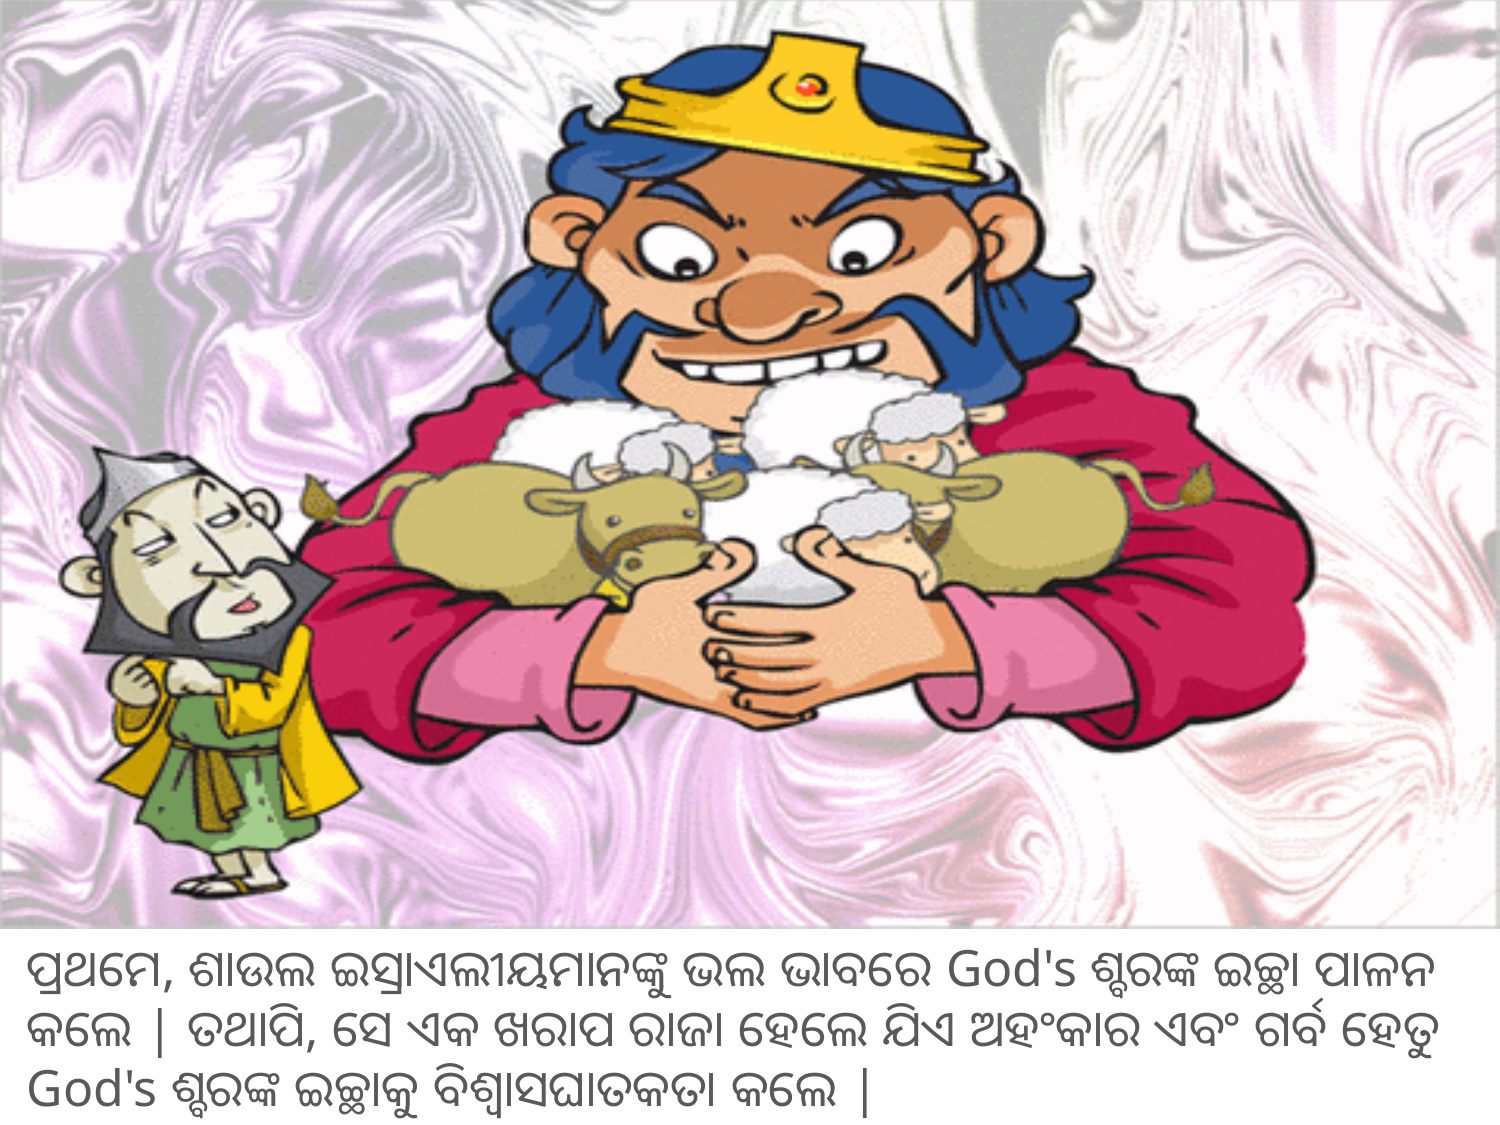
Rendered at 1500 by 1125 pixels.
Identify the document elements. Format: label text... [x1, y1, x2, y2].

text_box ପ୍ରଥମେ, ଶାଉଲ ଇସ୍ରାଏଲୀୟମାନଙ୍କୁ ଭଲ ଭାବରେ God's ଶ୍ବରଙ୍କ ଇଚ୍ଛା ପାଳନ କଲେ | ତଥାପି, ସେ ଏକ ଖରାପ ରାଜା ହେଲେ ଯିଏ ଅହଂକାର ଏବଂ ଗର୍ବ ହେତୁ God's ଶ୍ବରଙ୍କ ଇଚ୍ଛାକୁ ବିଶ୍ୱାସଘାତକତା କଲେ | [11, 937, 1483, 1124]
picture [0, 0, 1500, 929]
